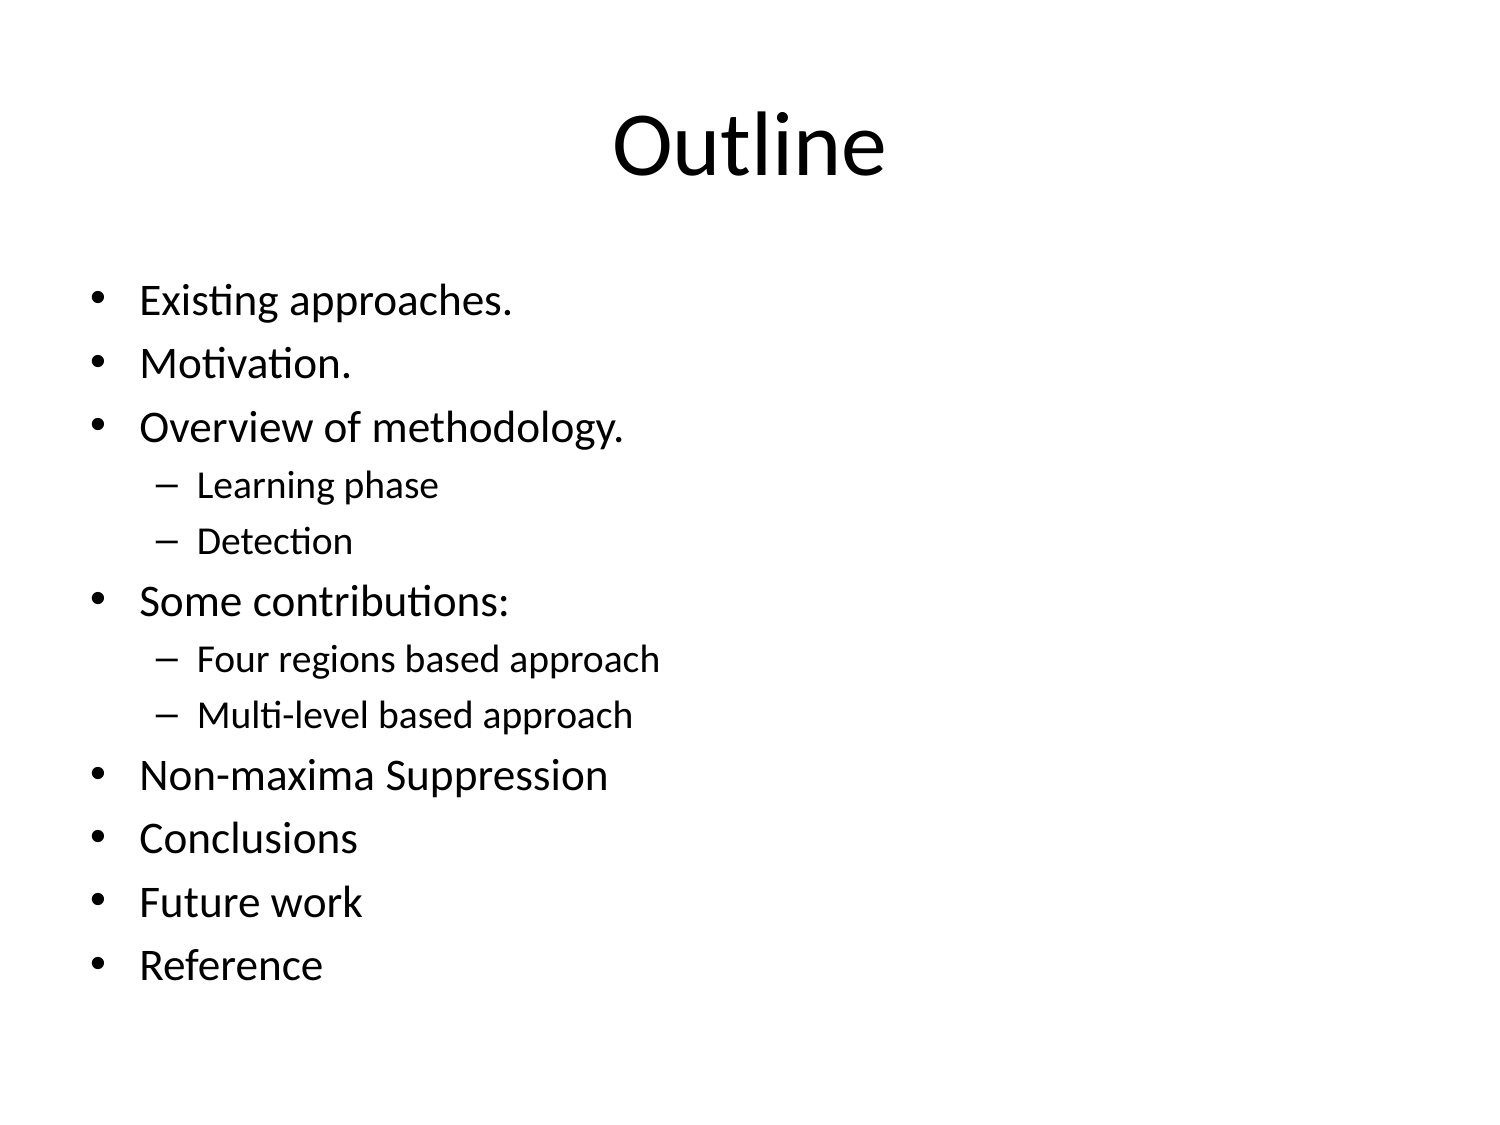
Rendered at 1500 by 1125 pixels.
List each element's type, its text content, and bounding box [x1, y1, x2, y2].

title Outline [75, 45, 1425, 233]
list Existing approaches. Motivation. Overview of methodology. Learning phase Detection Some contributions: Four regions based approach Multi-level based approach Non-maxima Suppression Conclusions Future work Reference [75, 262, 1425, 1005]
